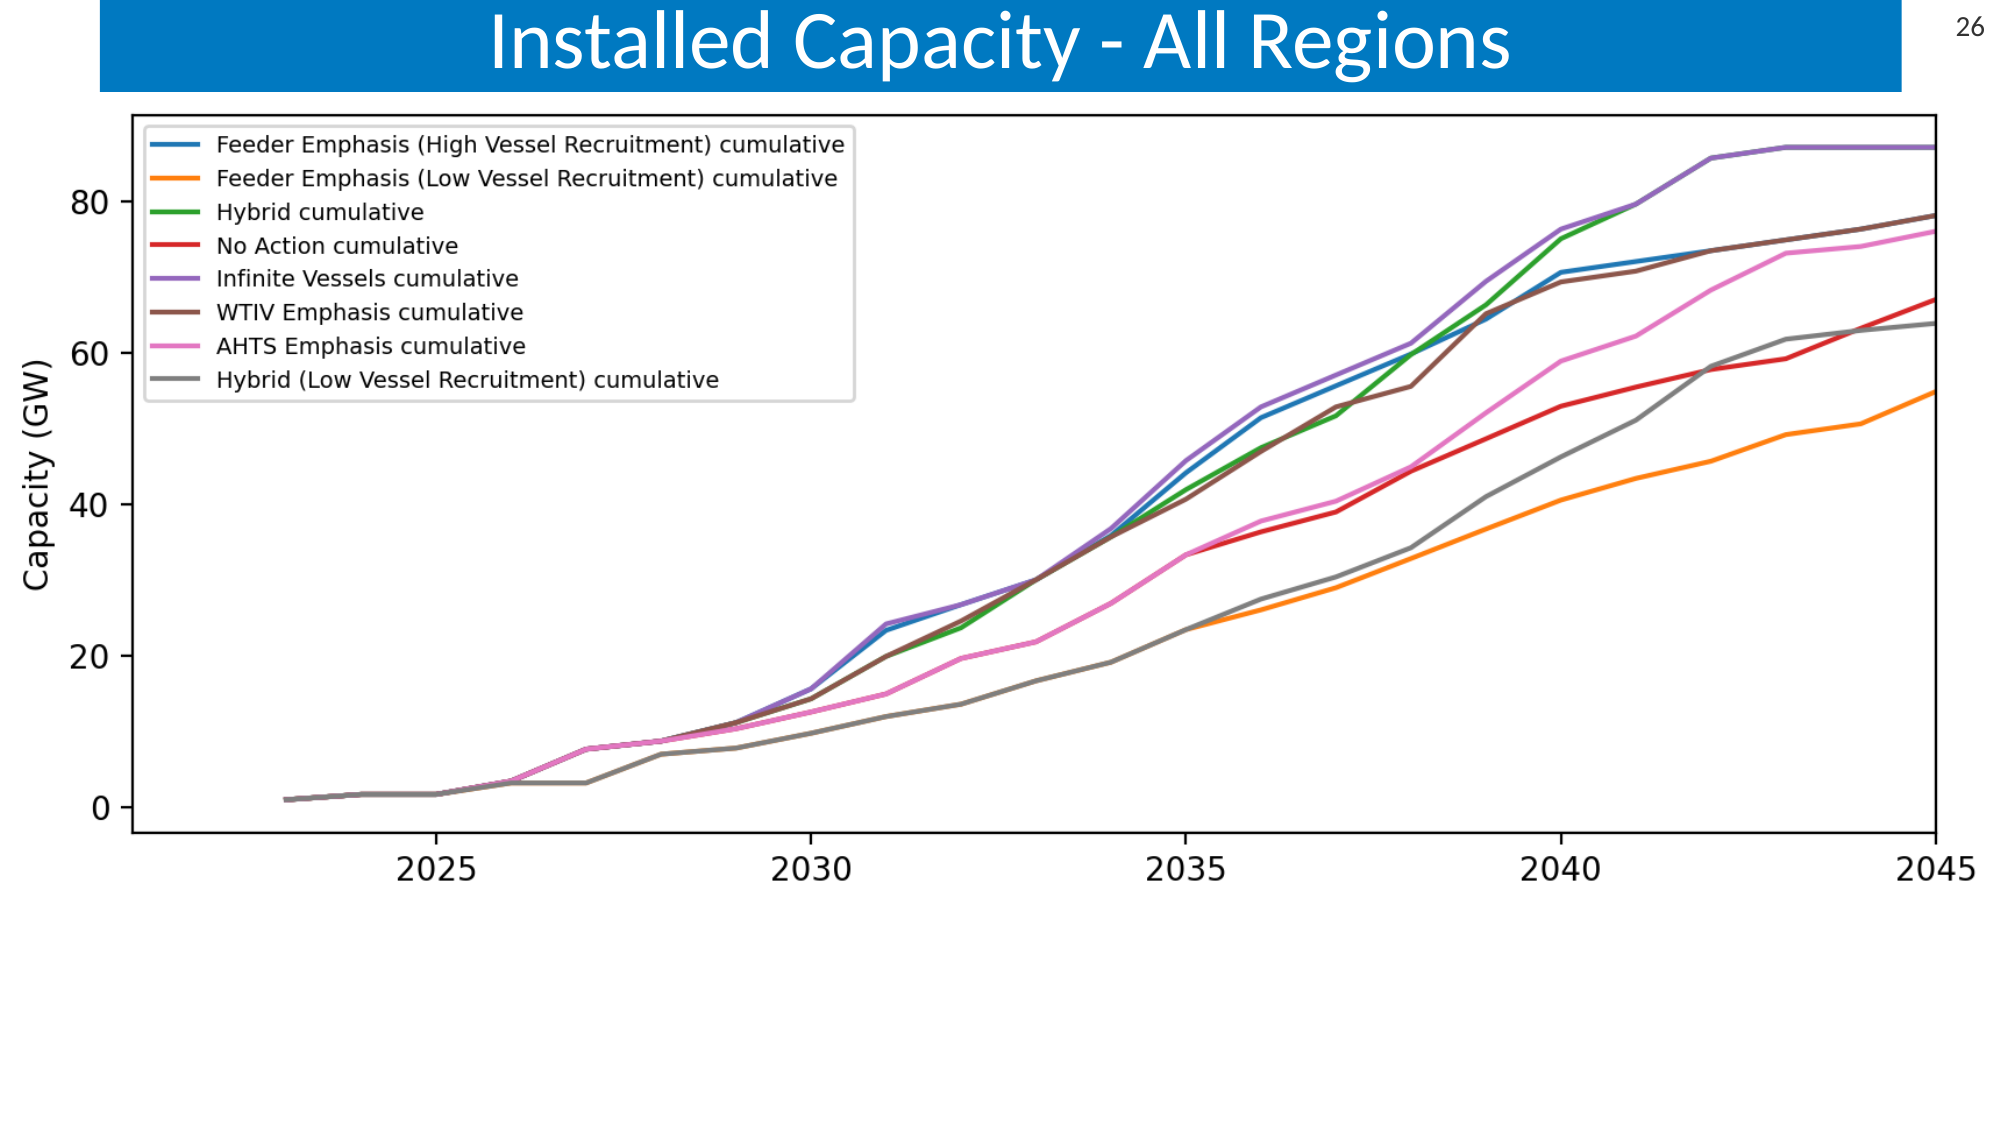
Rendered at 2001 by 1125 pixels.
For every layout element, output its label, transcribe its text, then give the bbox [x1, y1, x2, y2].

picture [0, 92, 2000, 911]
title Installed Capacity - All Regions [99, 0, 1902, 92]
